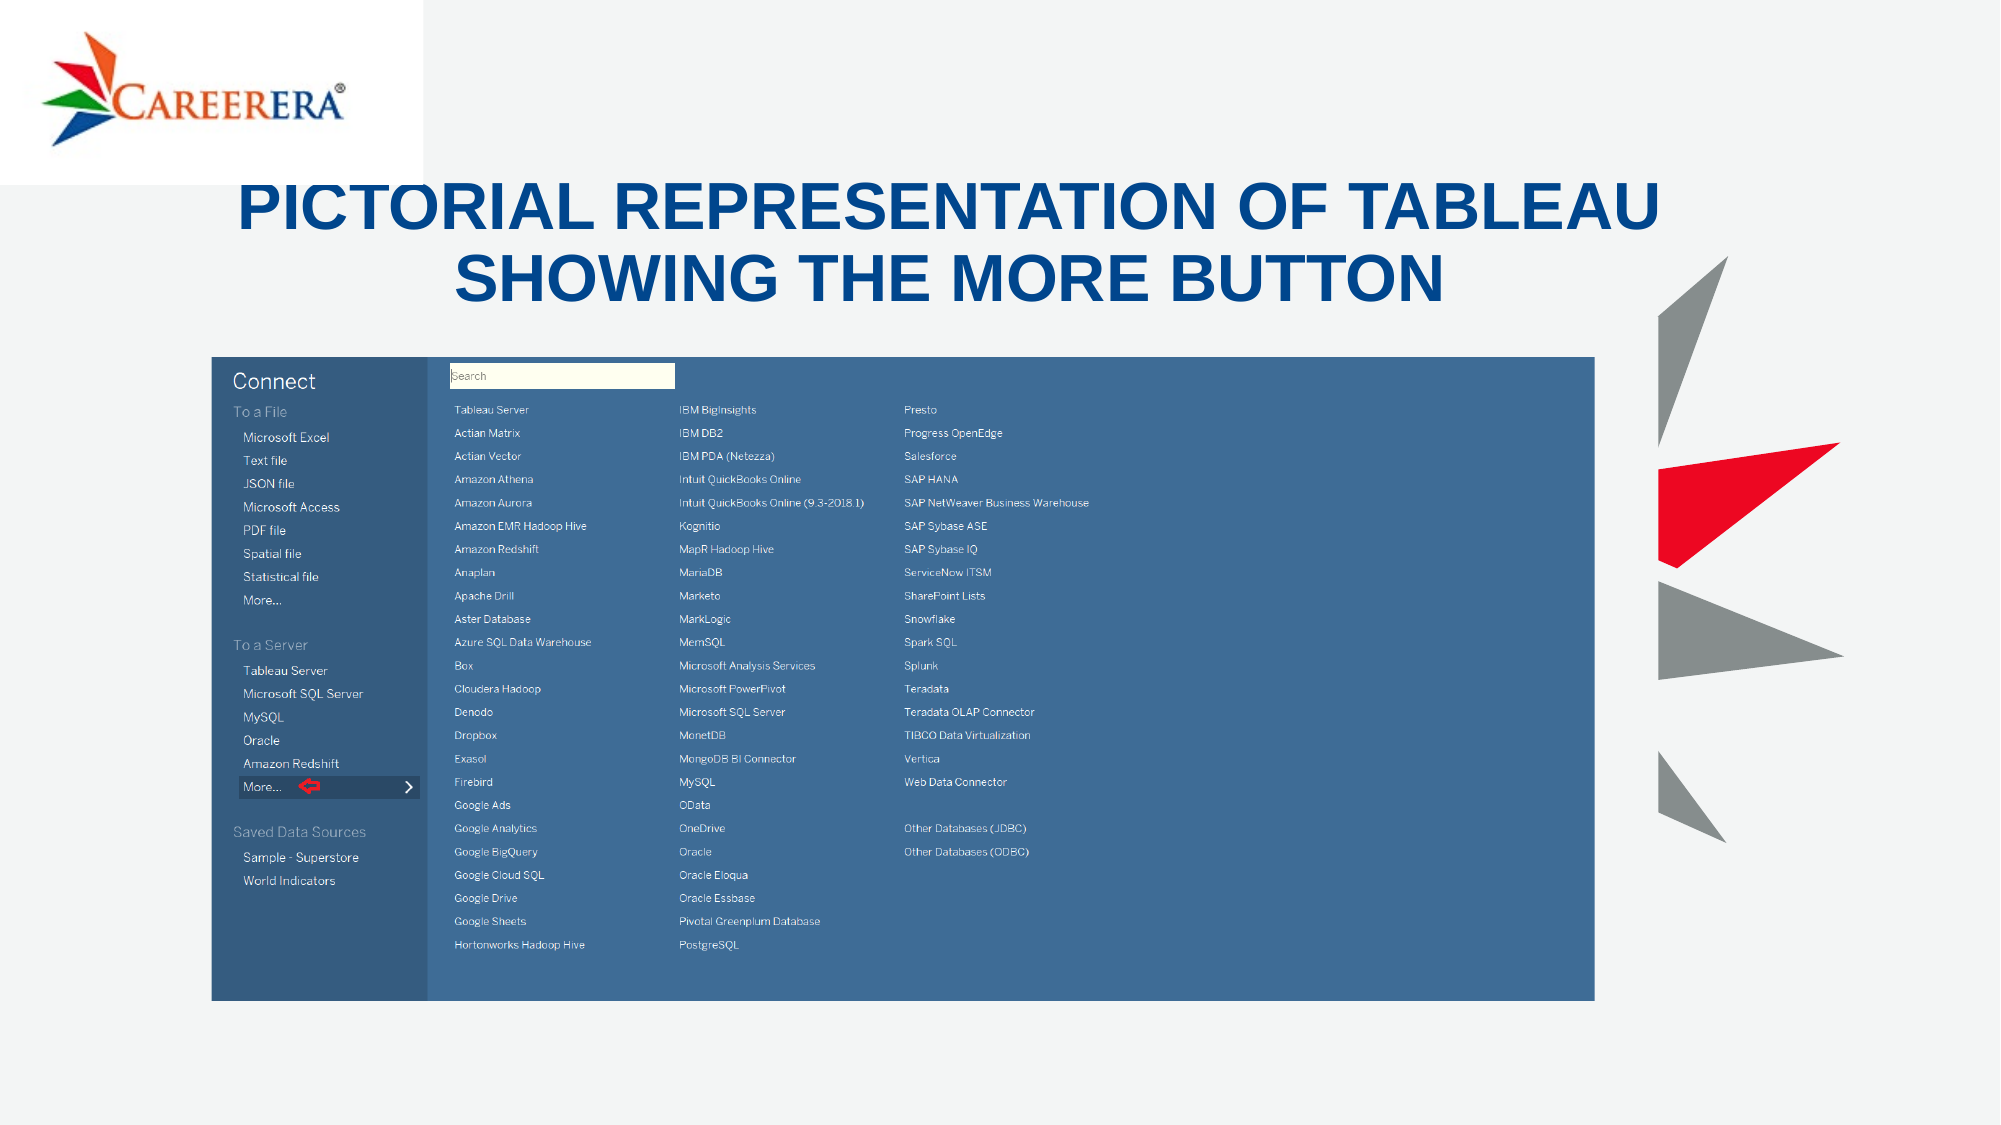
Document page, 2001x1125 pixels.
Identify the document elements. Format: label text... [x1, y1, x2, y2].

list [211, 357, 1595, 1002]
picture [0, 0, 424, 186]
title PICTORIAL REPRESENTATION OF TABLEAU SHOWING THE MORE BUTTON [143, 166, 1758, 321]
